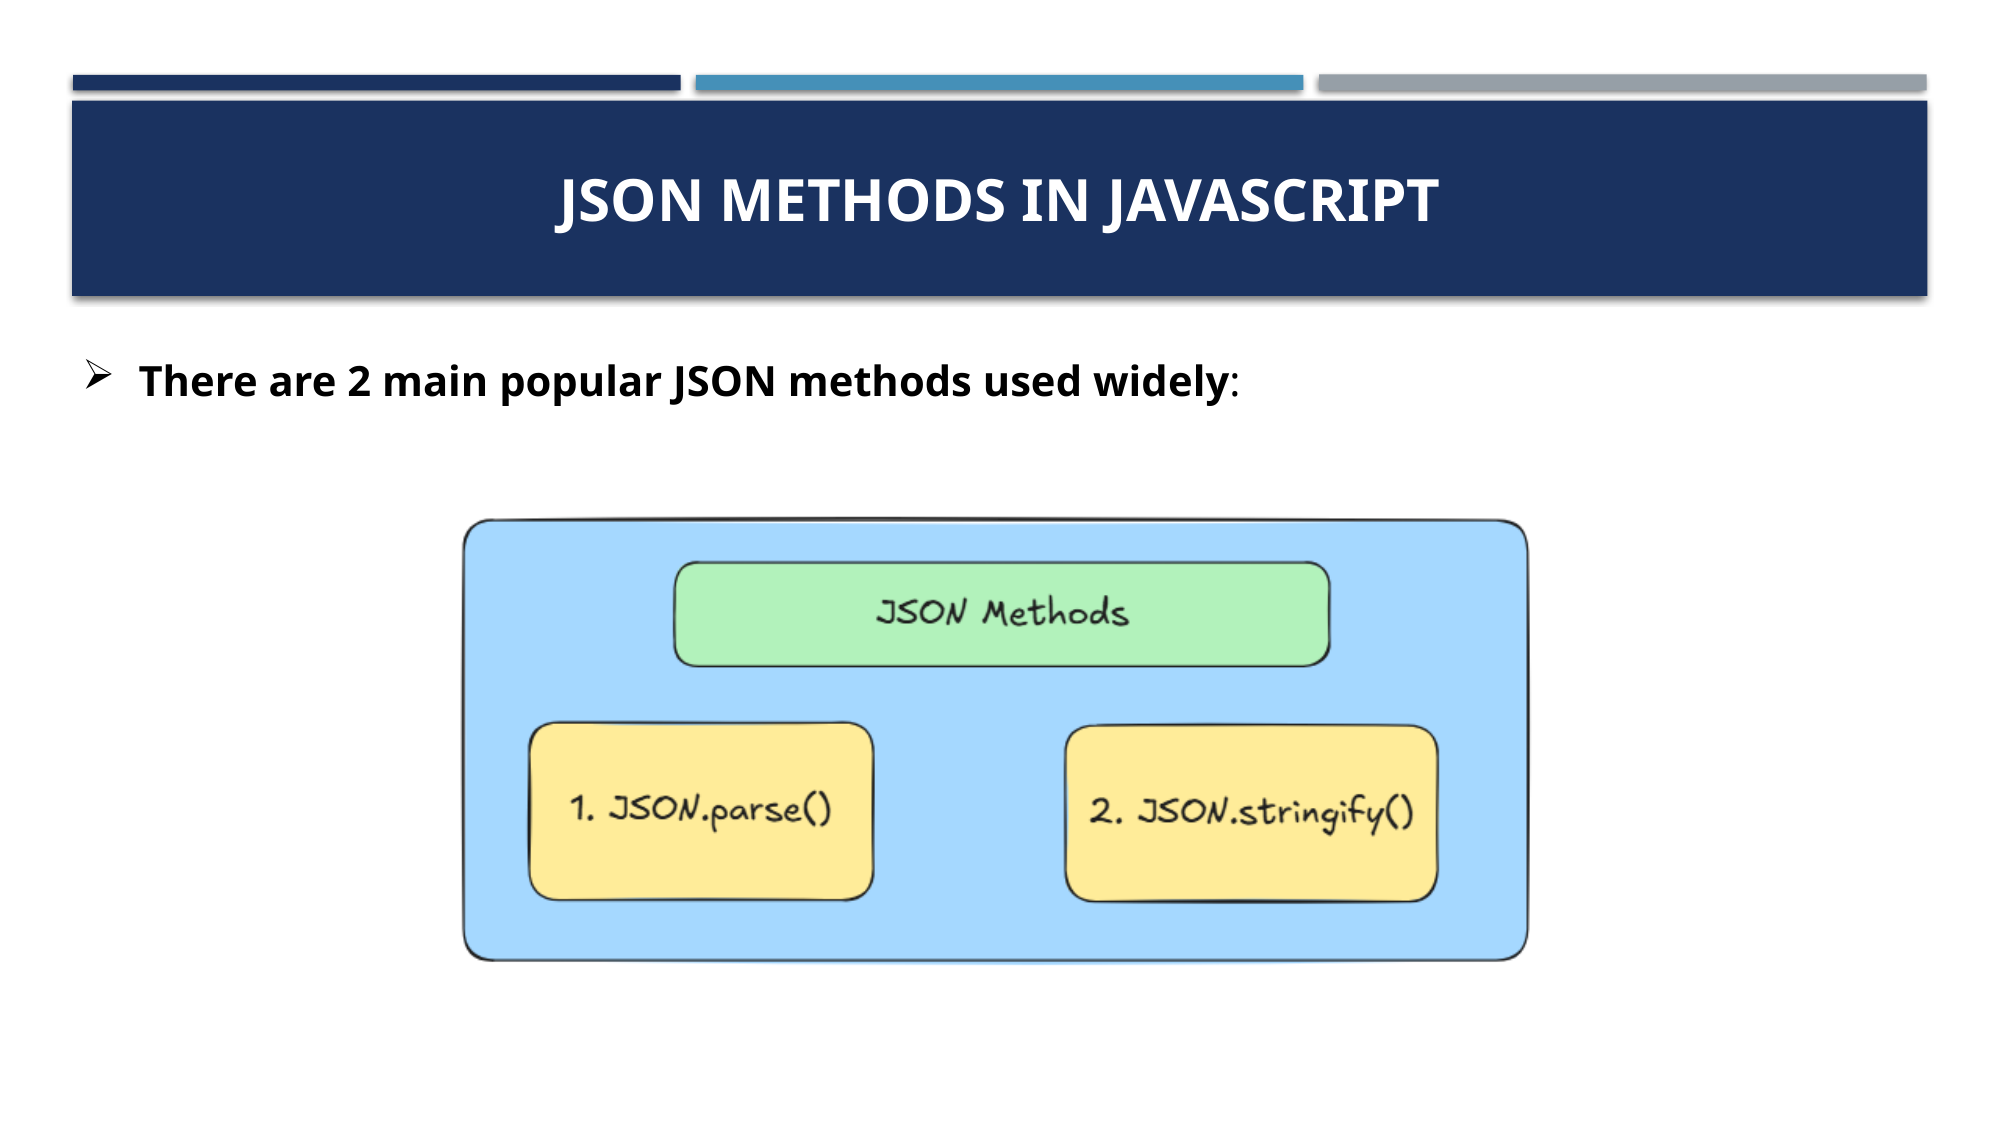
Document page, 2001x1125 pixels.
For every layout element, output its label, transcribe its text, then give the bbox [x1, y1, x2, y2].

text_box There are 2 main popular JSON methods used widely: [67, 322, 1933, 413]
picture [455, 500, 1545, 974]
title JSON methods in javascript [95, 115, 1905, 282]
